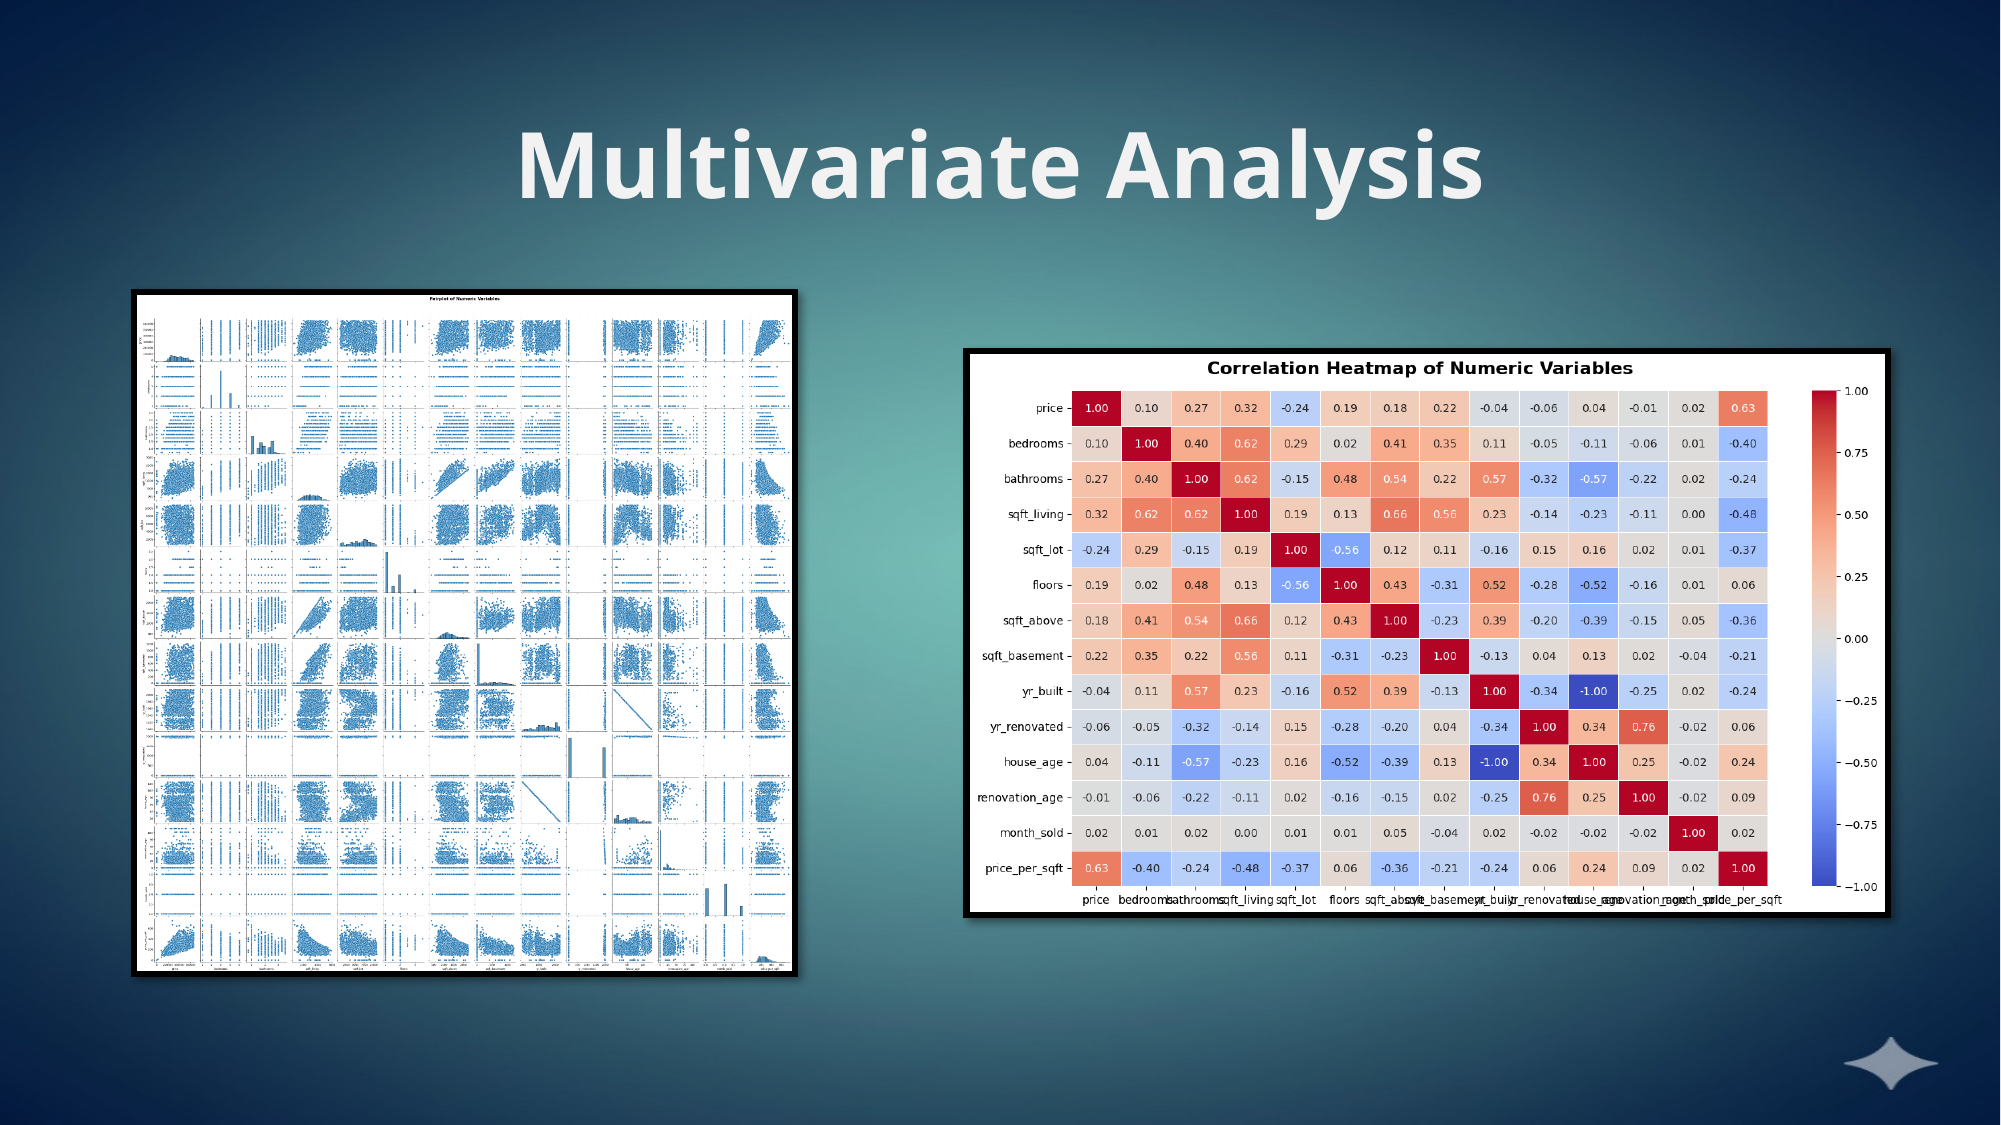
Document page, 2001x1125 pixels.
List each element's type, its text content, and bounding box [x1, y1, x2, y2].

text_box Multivariate Analysis [137, 59, 1863, 278]
picture [0, 0, 2001, 1125]
